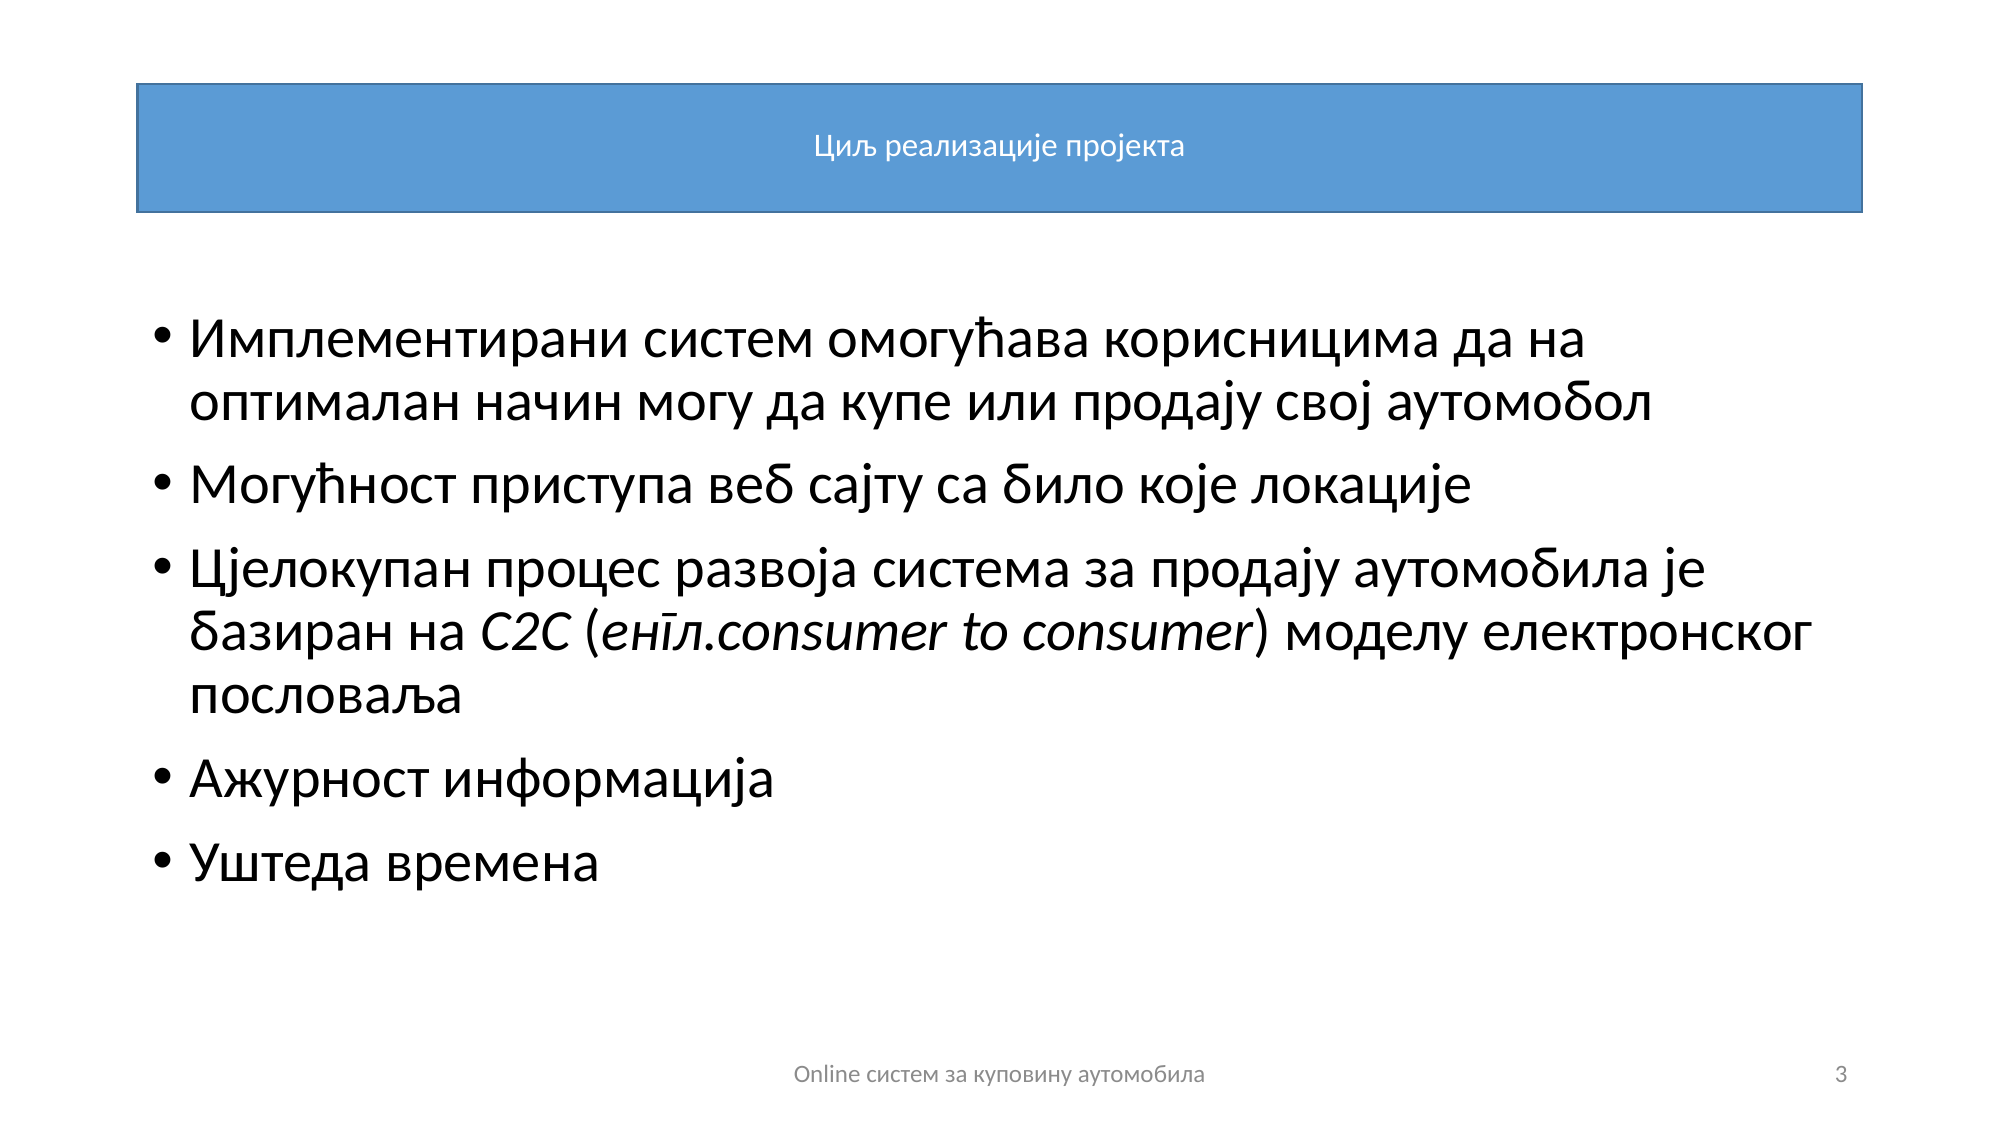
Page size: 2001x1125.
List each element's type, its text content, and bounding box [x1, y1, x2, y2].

footer Online систем за куповину аутомобила [662, 1042, 1338, 1103]
list Имплементирани систем омогућава корисницима да на оптималан начин могу да купе или продају свој аутомобол Могућност приступа веб сајту са било које локације Цјелокупан процес развоја система за продају аутомобила је базиран на C2C (енгл.consumer to consumer) моделу електронског пословаља Ажурност информација Уштеда времена [137, 299, 1863, 1014]
slide_number 3 [1412, 1042, 1863, 1103]
title Циљ реализације пројекта [136, 83, 1863, 213]
